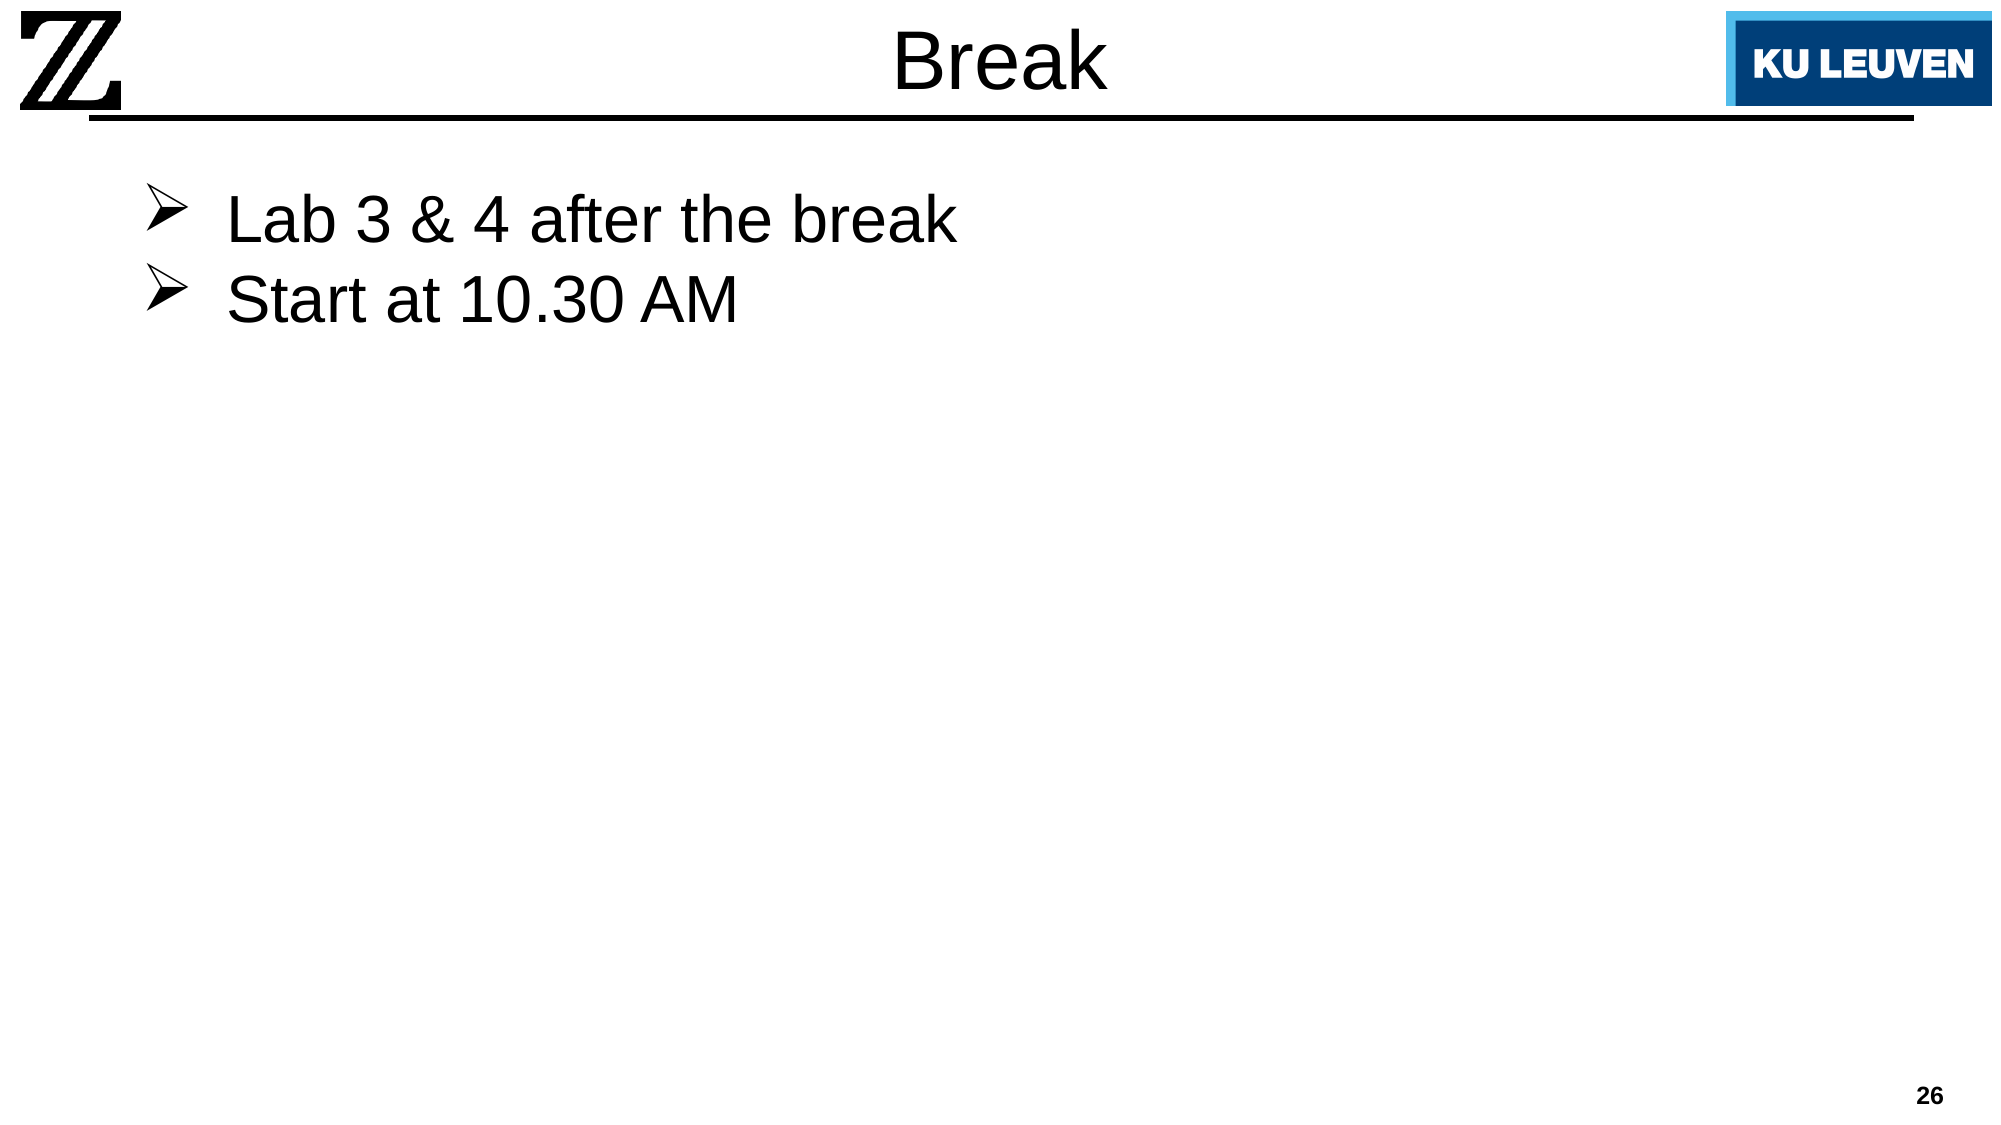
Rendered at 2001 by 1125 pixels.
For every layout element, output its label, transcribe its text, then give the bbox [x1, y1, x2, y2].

picture [1863, 11, 1992, 106]
text_box Lab 3 & 4 after the break Start at 10.30 AM [126, 168, 1952, 423]
title Break [137, 6, 1863, 118]
picture [20, 9, 121, 110]
